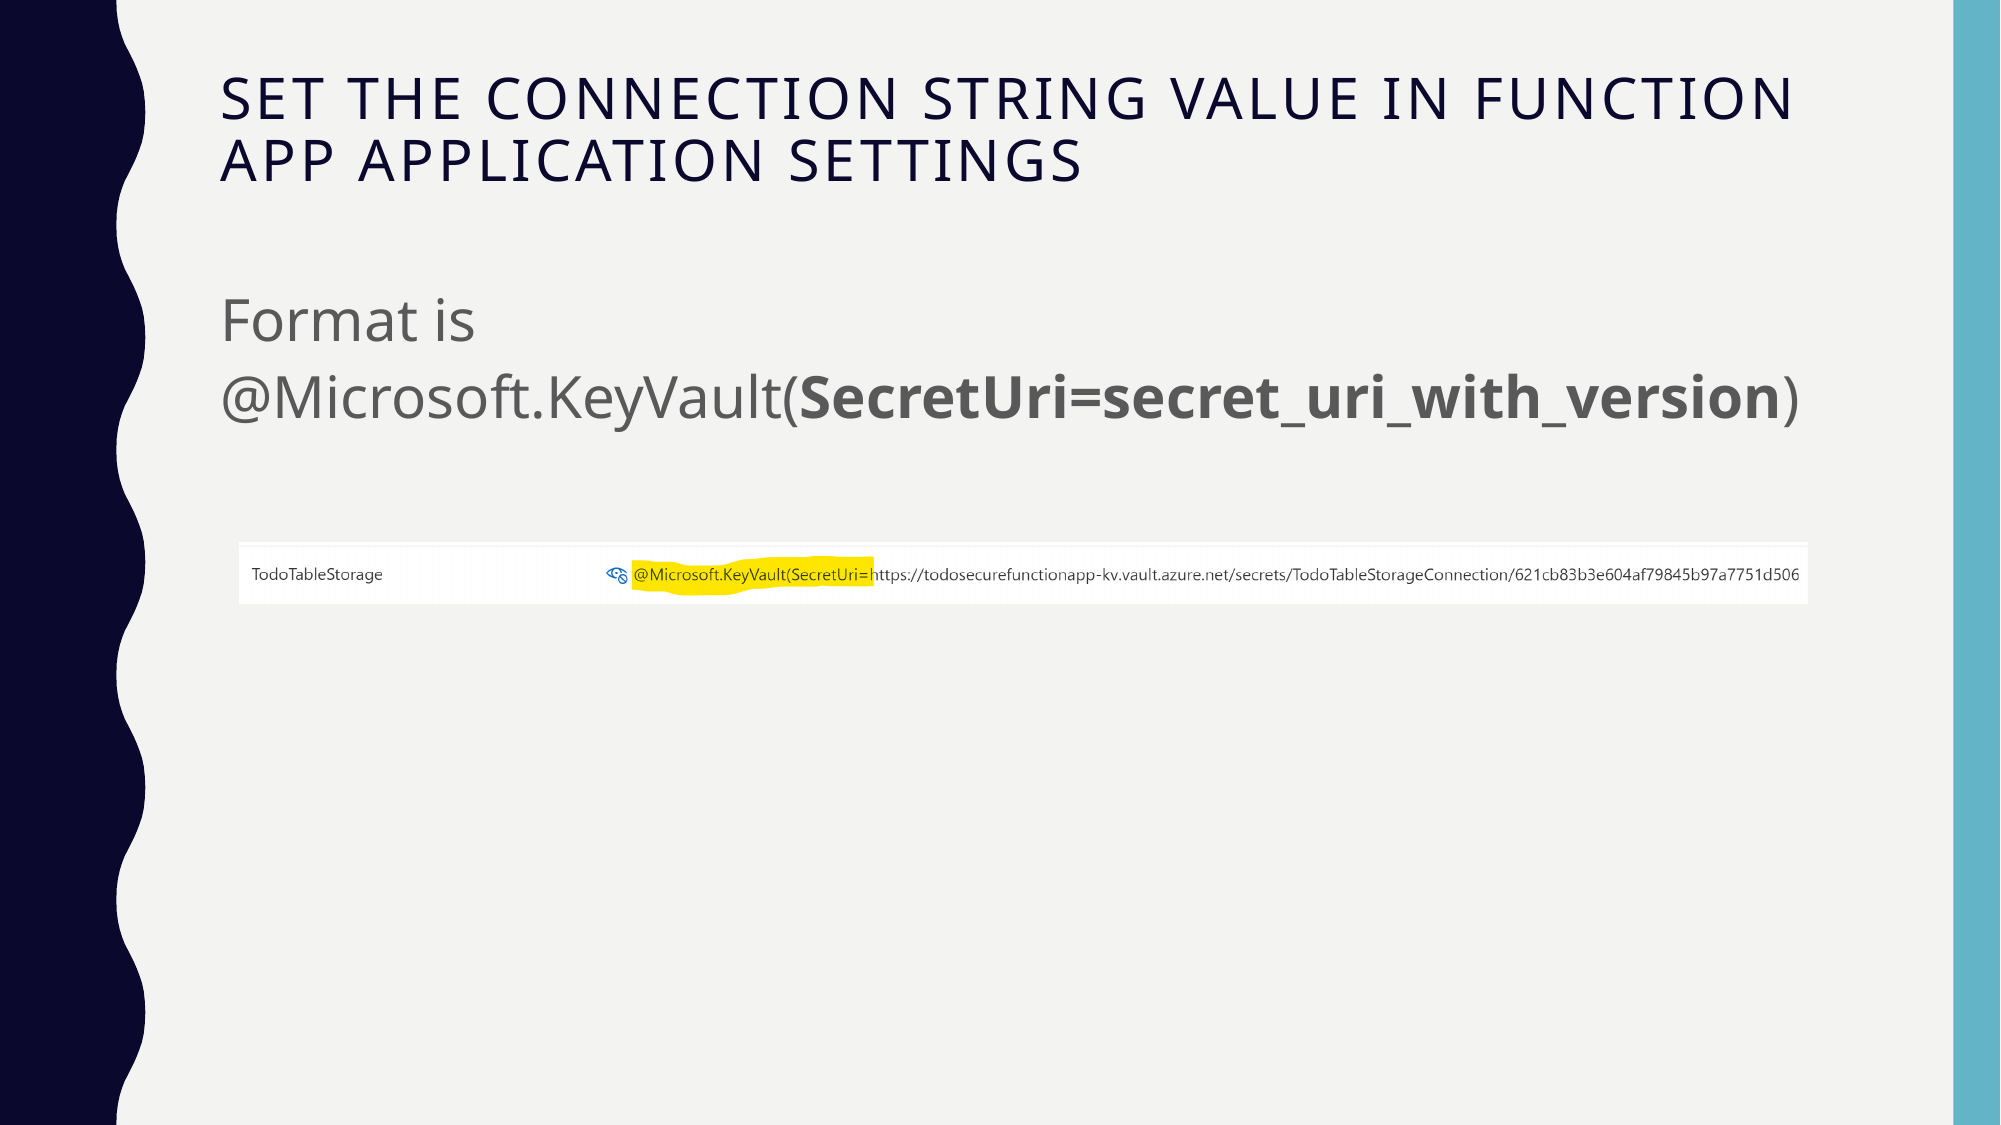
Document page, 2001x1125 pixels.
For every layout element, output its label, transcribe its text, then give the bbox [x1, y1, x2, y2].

picture [239, 542, 1808, 605]
list Format is @Microsoft.KeyVault(SecretUri=secret_uri_with_version) [205, 268, 1875, 965]
title Set the connection string value in Function App Application Settings [205, 62, 1875, 205]
